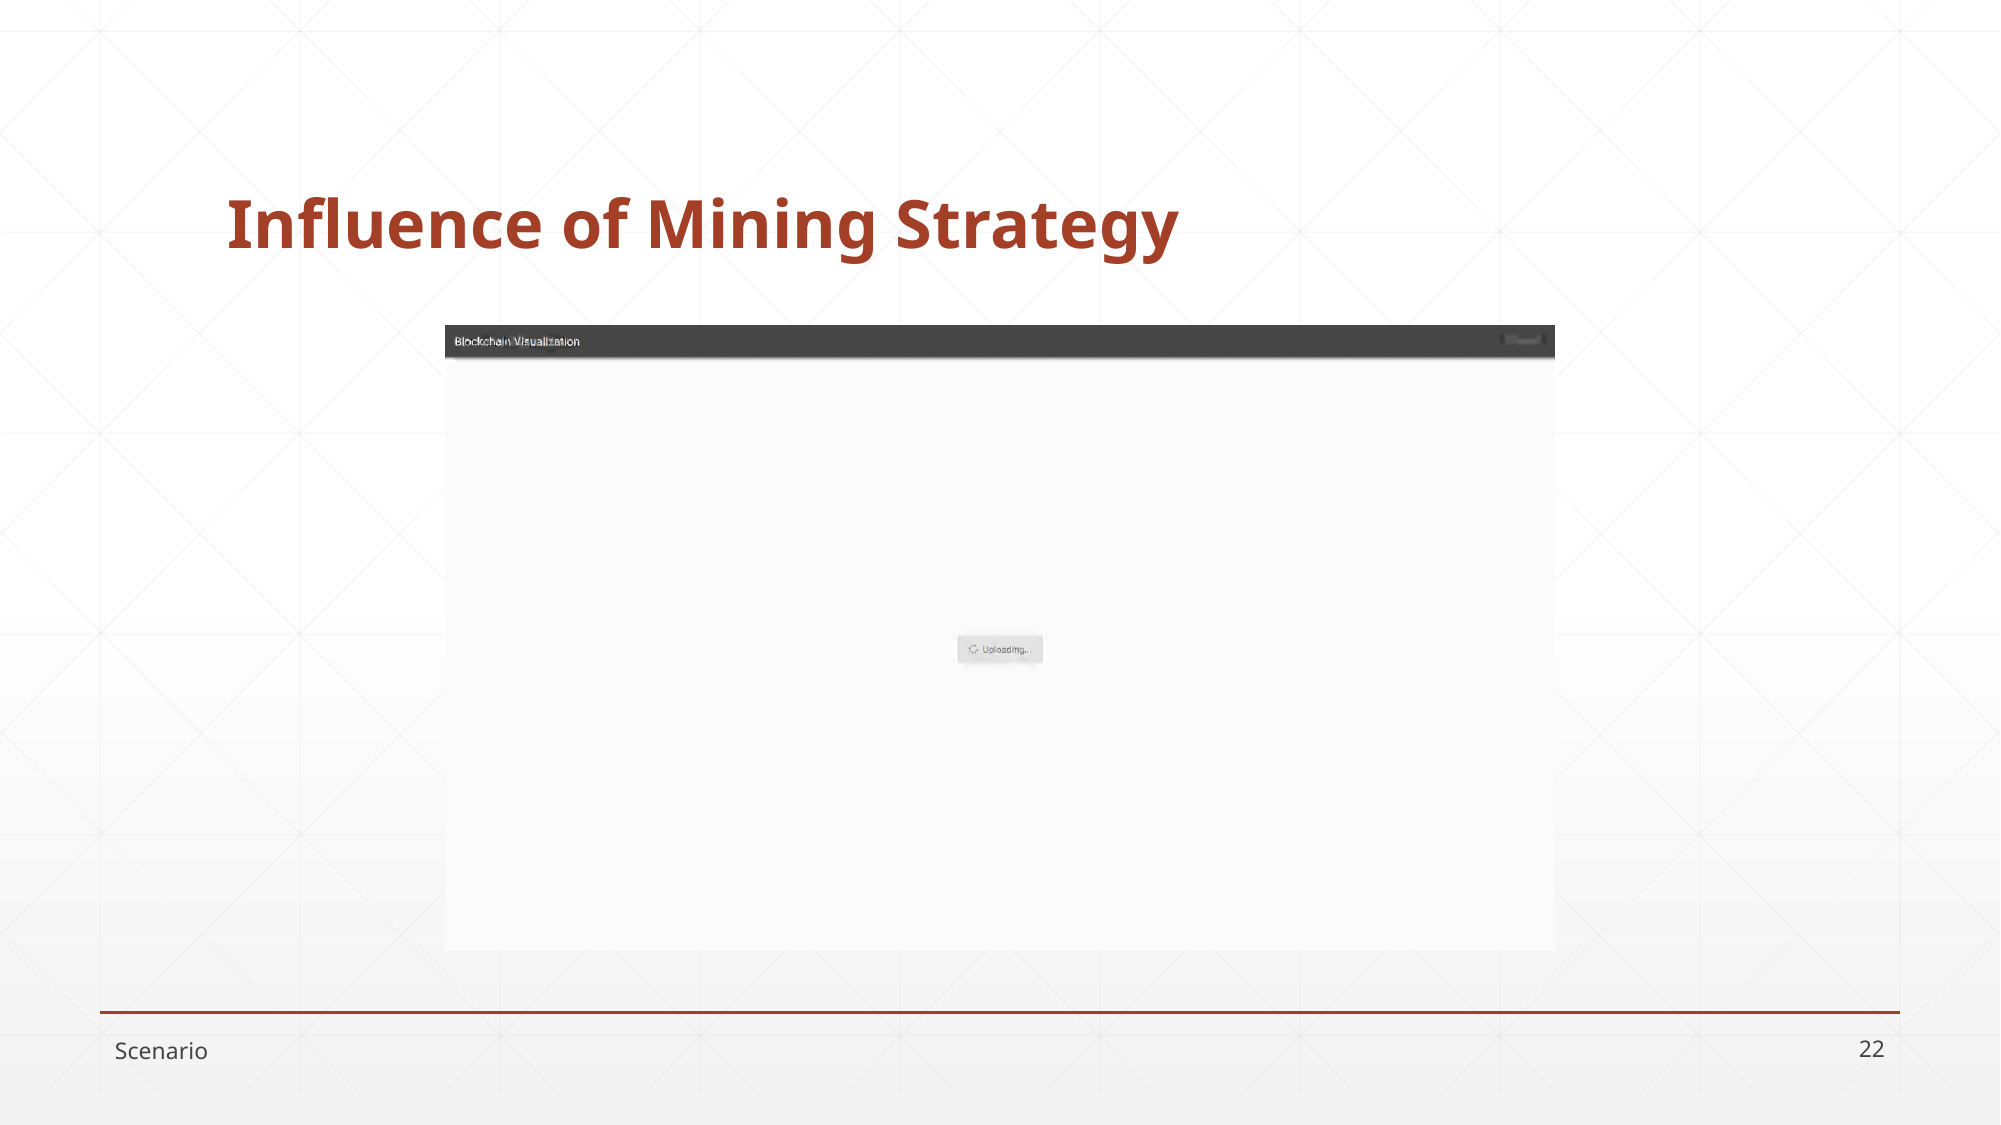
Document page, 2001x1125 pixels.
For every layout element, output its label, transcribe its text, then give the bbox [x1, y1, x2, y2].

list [444, 324, 1556, 950]
footer Scenario [99, 1031, 1106, 1069]
title Influence of Mining Strategy [212, 82, 1788, 271]
slide_number 22 [1749, 1031, 1901, 1069]
